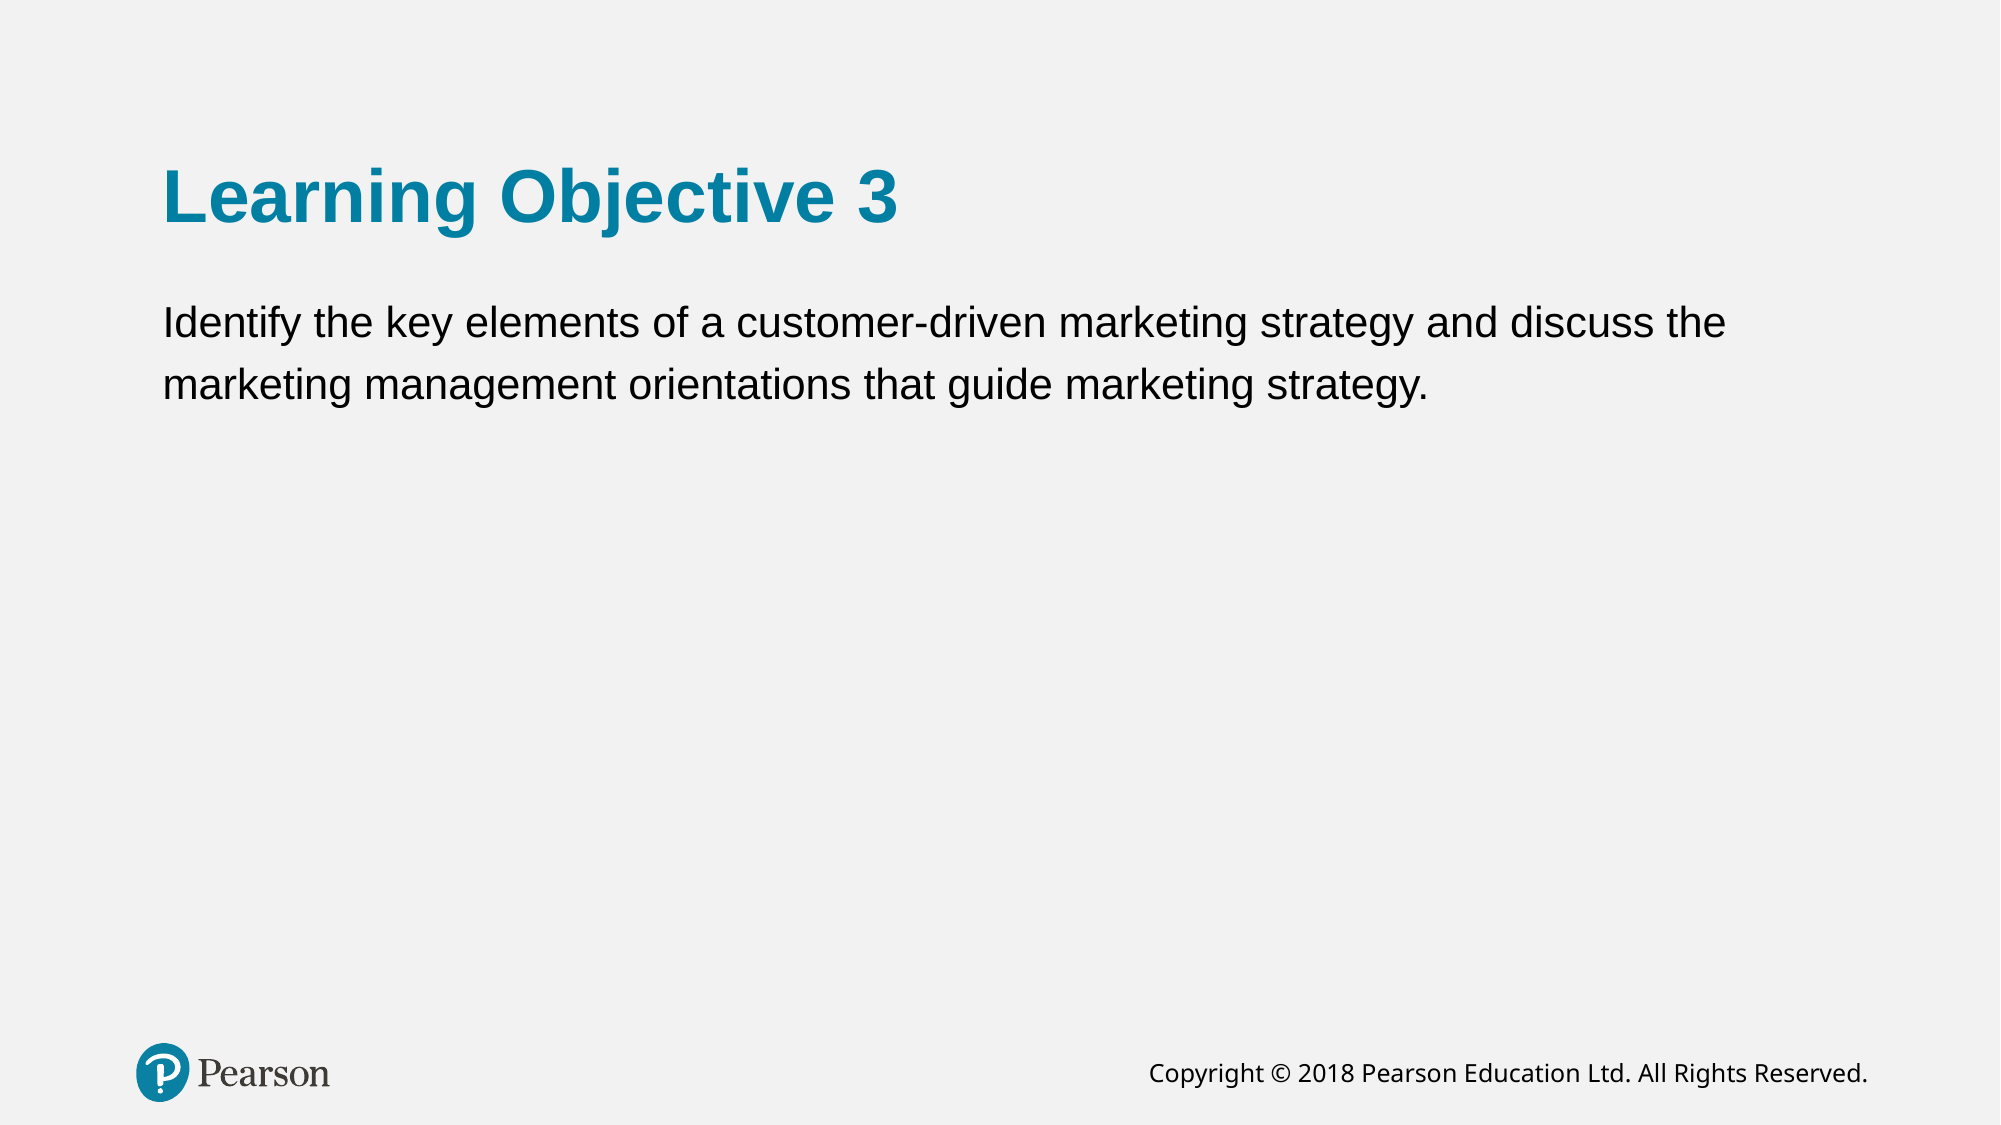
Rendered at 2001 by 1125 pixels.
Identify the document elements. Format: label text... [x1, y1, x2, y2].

title Learning Objective 3 [147, 148, 1491, 249]
list Identify the key elements of a customer-driven marketing strategy and discuss the marketing management orientations that guide marketing strategy. [147, 276, 1852, 465]
